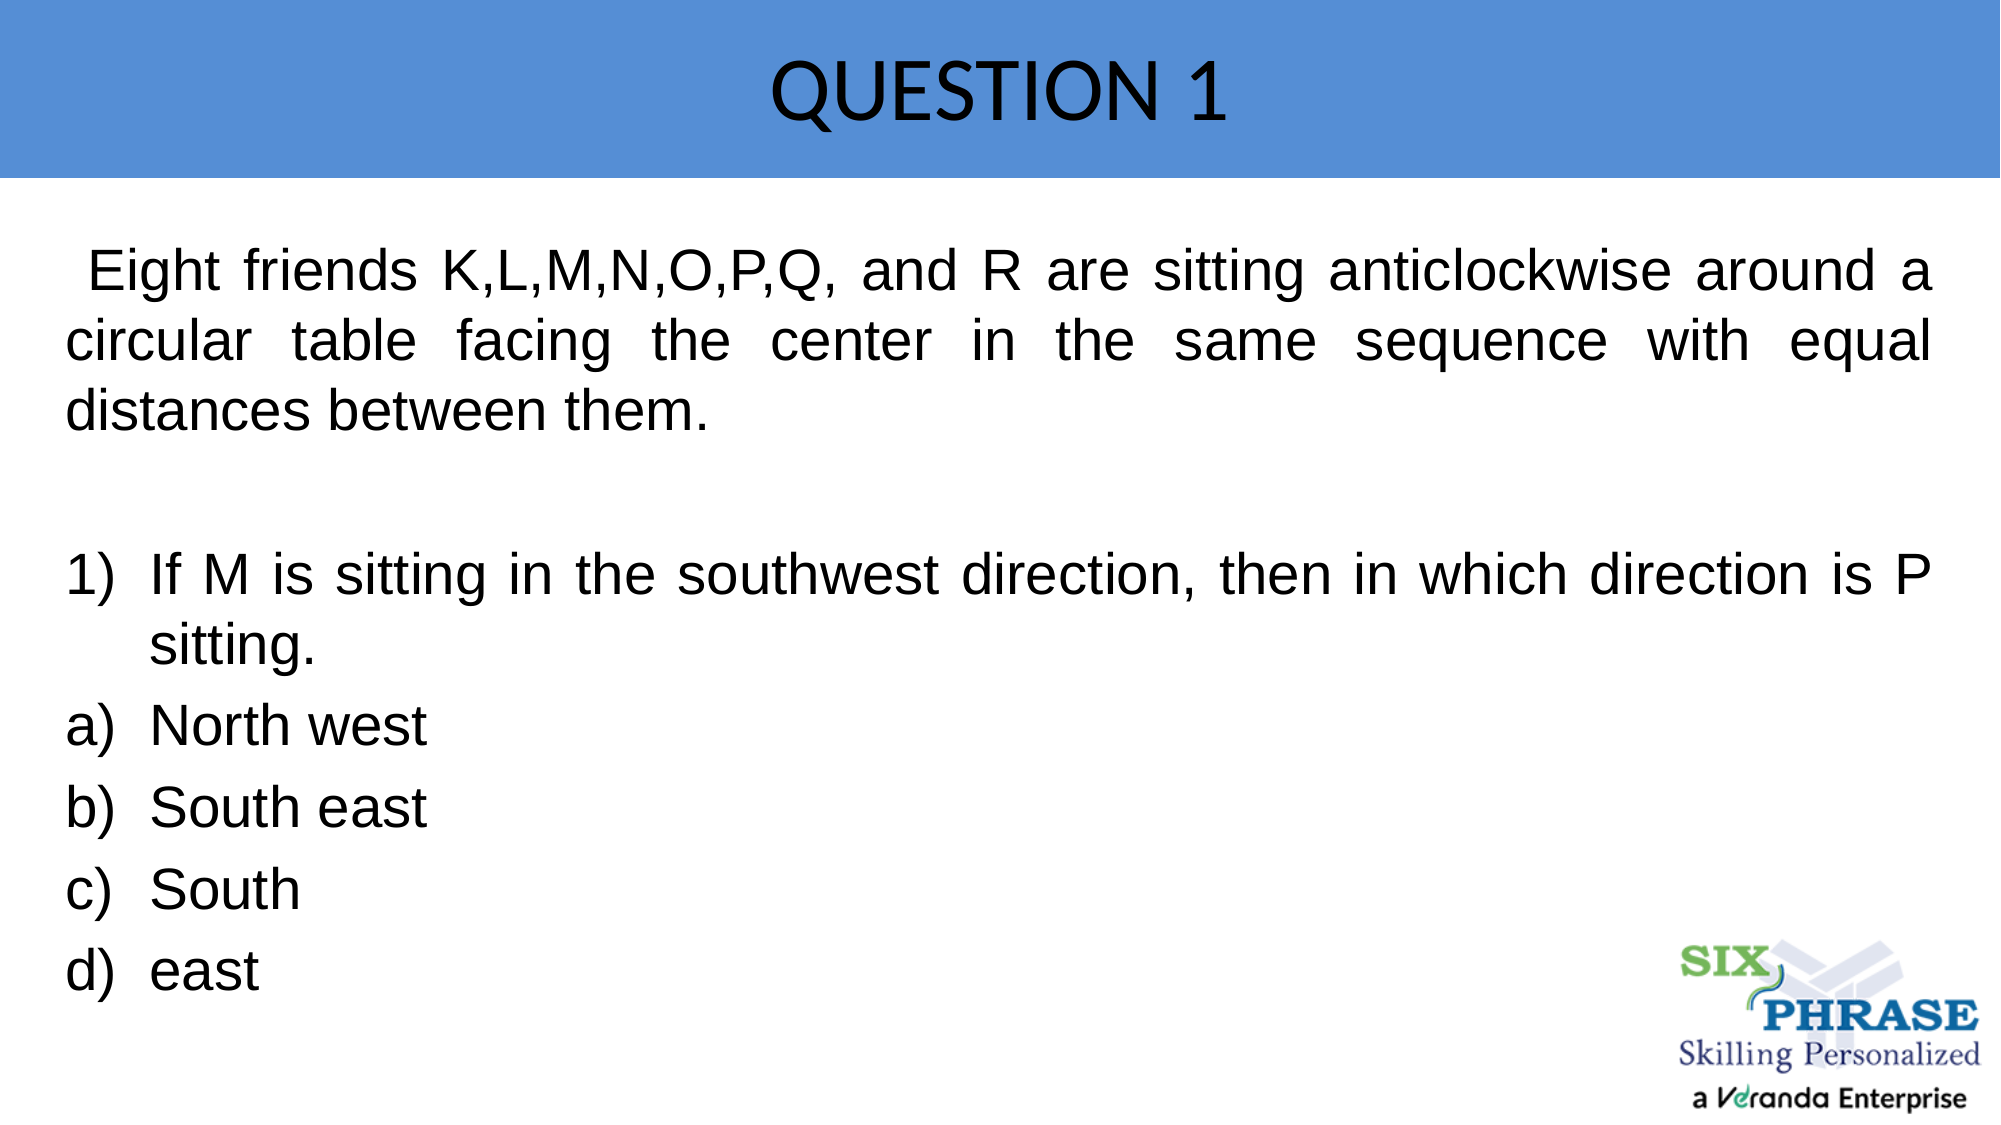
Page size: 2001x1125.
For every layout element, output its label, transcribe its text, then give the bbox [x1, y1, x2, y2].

list Eight friends K,L,M,N,O,P,Q, and R are sitting anticlockwise around a circular table facing the center in the same sequence with equal distances between them. If M is sitting in the southwest direction, then in which direction is P sitting. North west South east South east [50, 224, 1950, 1075]
title QUESTION 1 [0, 0, 2000, 178]
picture [1662, 924, 2000, 1125]
